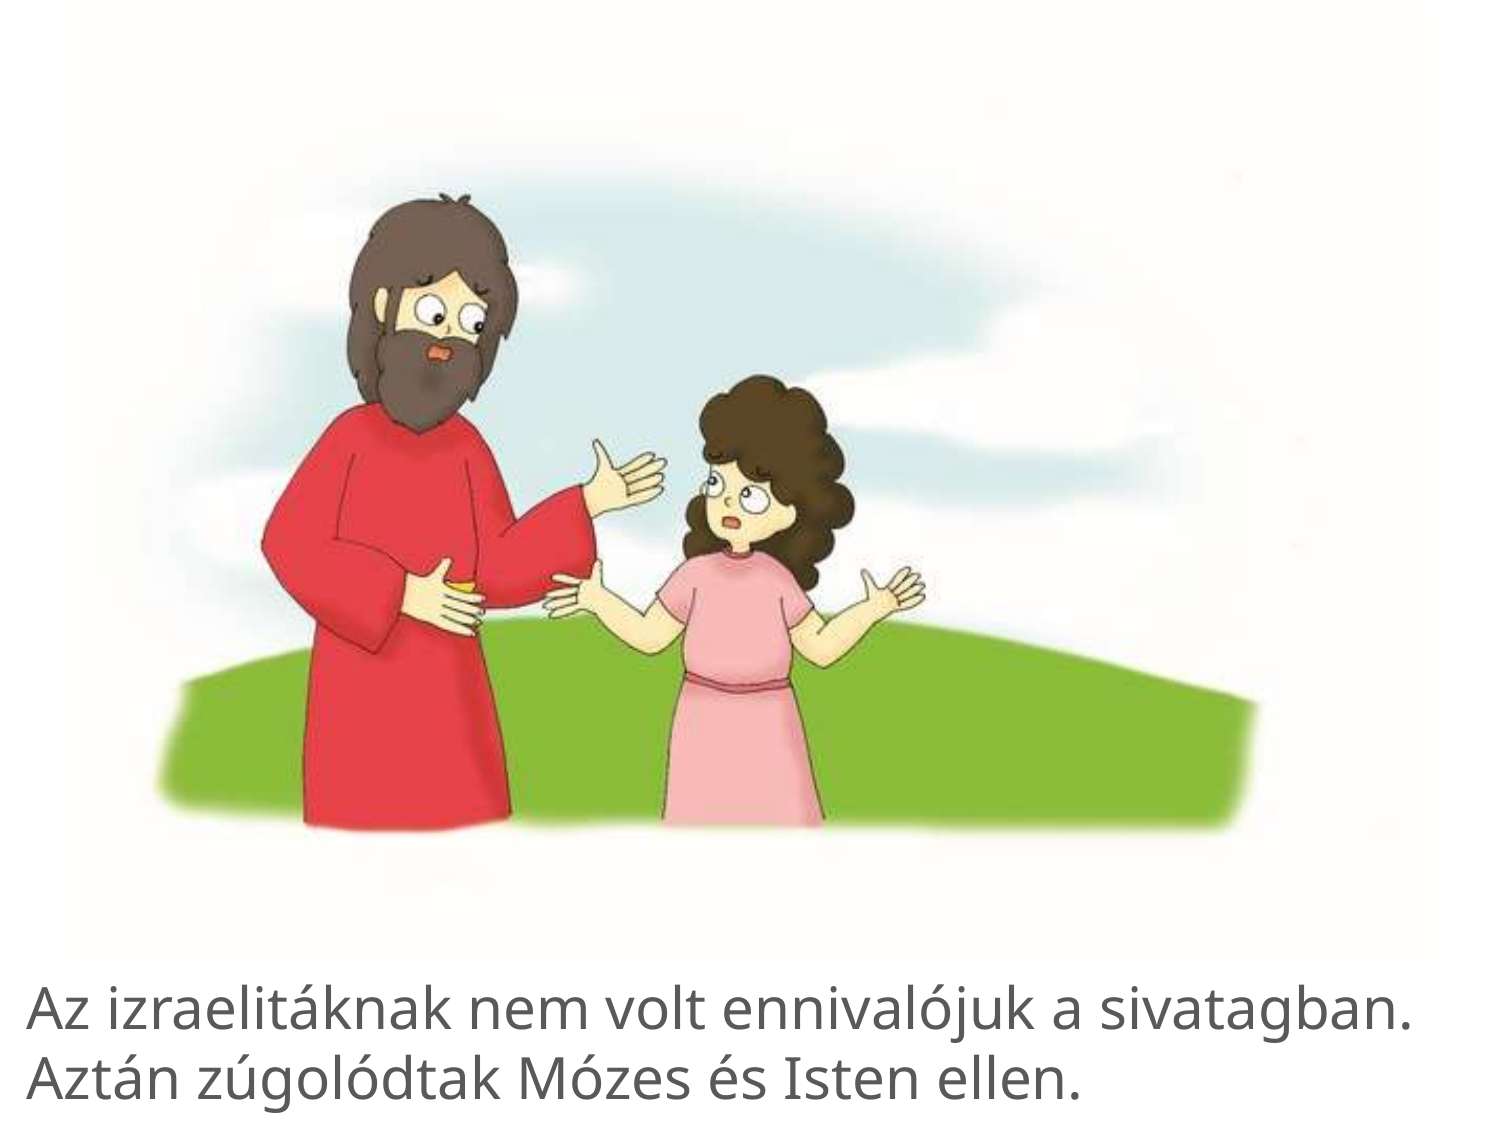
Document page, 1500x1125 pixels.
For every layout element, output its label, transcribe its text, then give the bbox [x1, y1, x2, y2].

picture [69, 1, 1431, 965]
text_box Az izraelitáknak nem volt ennivalójuk a sivatagban. Aztán zúgolódtak Mózes és Isten ellen. [11, 964, 1483, 1119]
